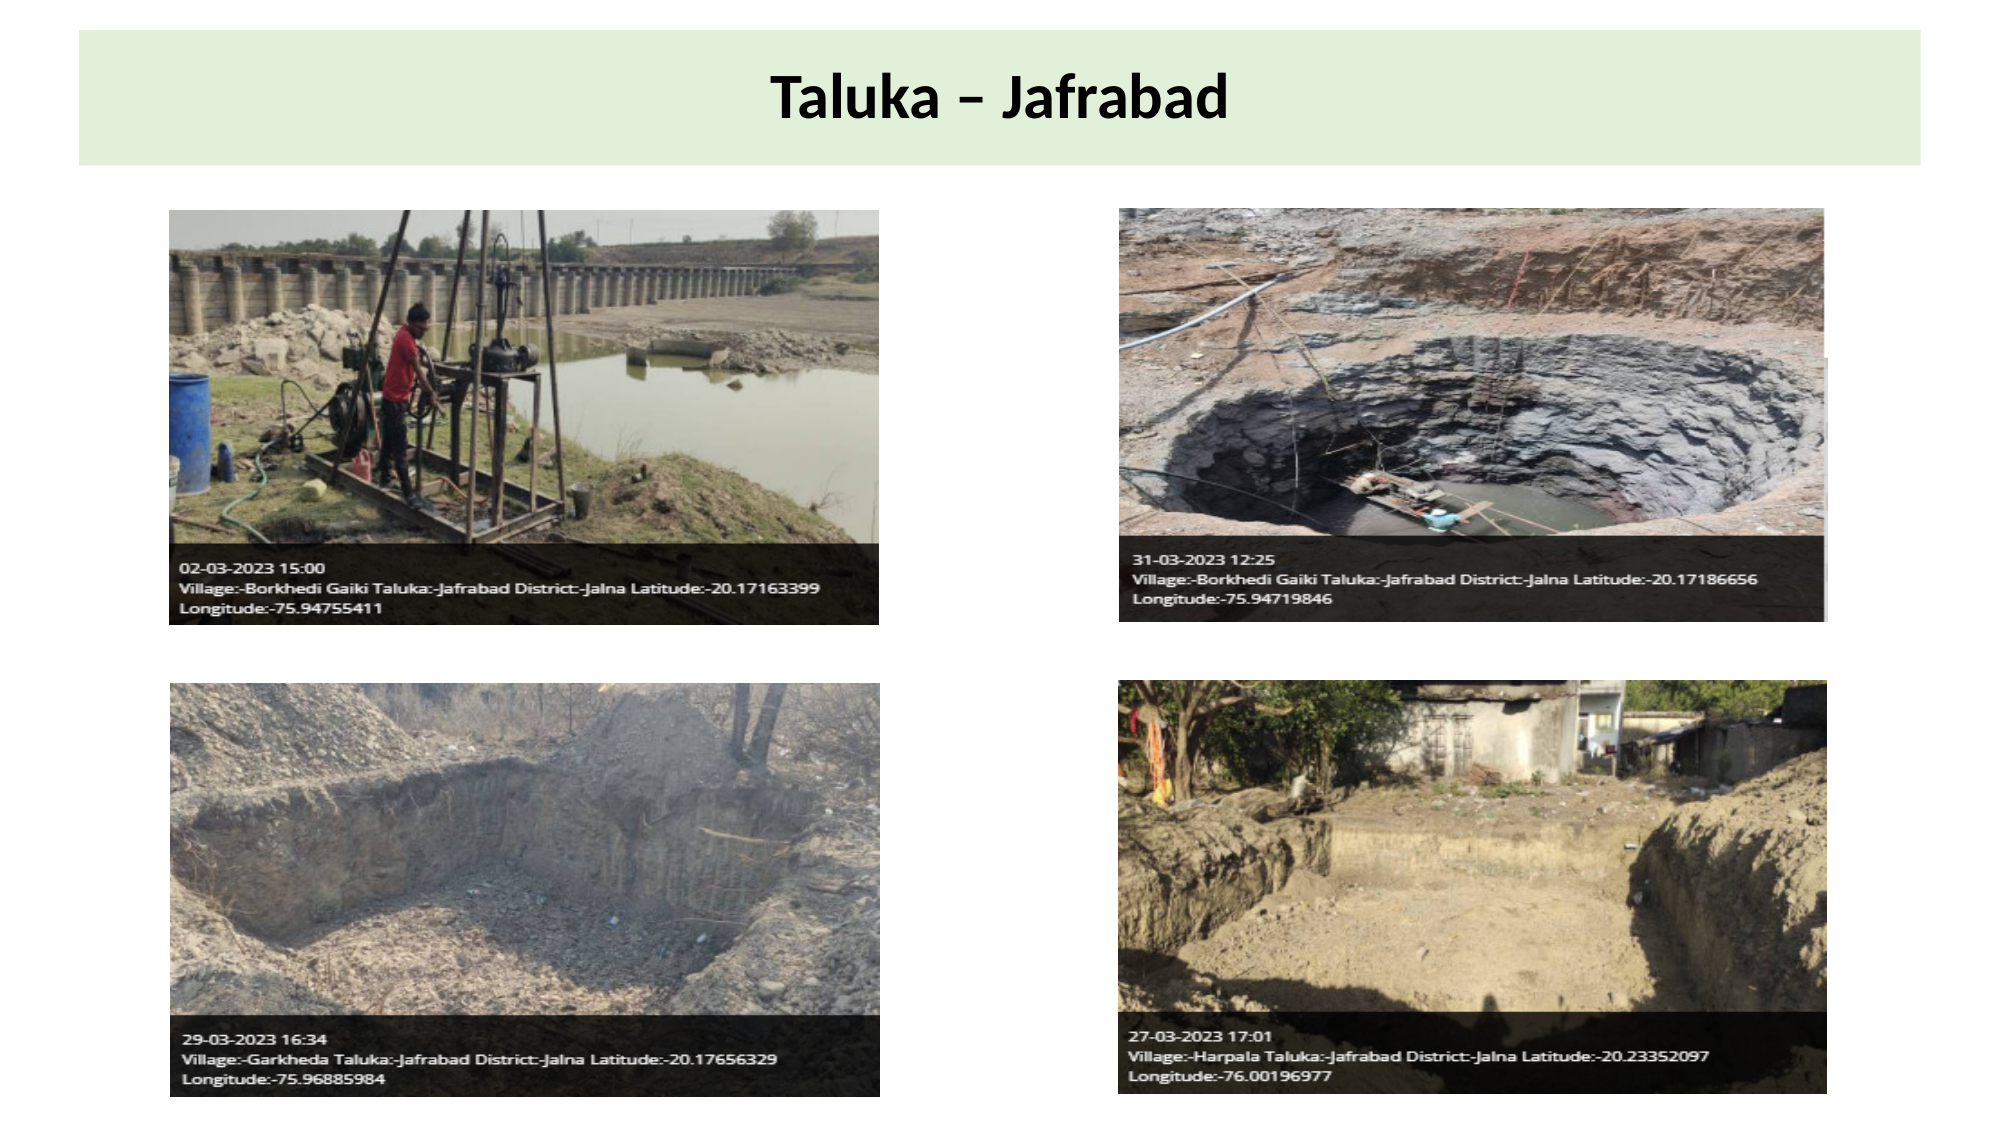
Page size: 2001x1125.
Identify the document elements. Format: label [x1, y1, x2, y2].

picture [170, 683, 880, 1097]
picture [169, 210, 879, 625]
text_box [79, 30, 1921, 166]
picture [1118, 208, 1828, 622]
picture [1118, 680, 1827, 1094]
